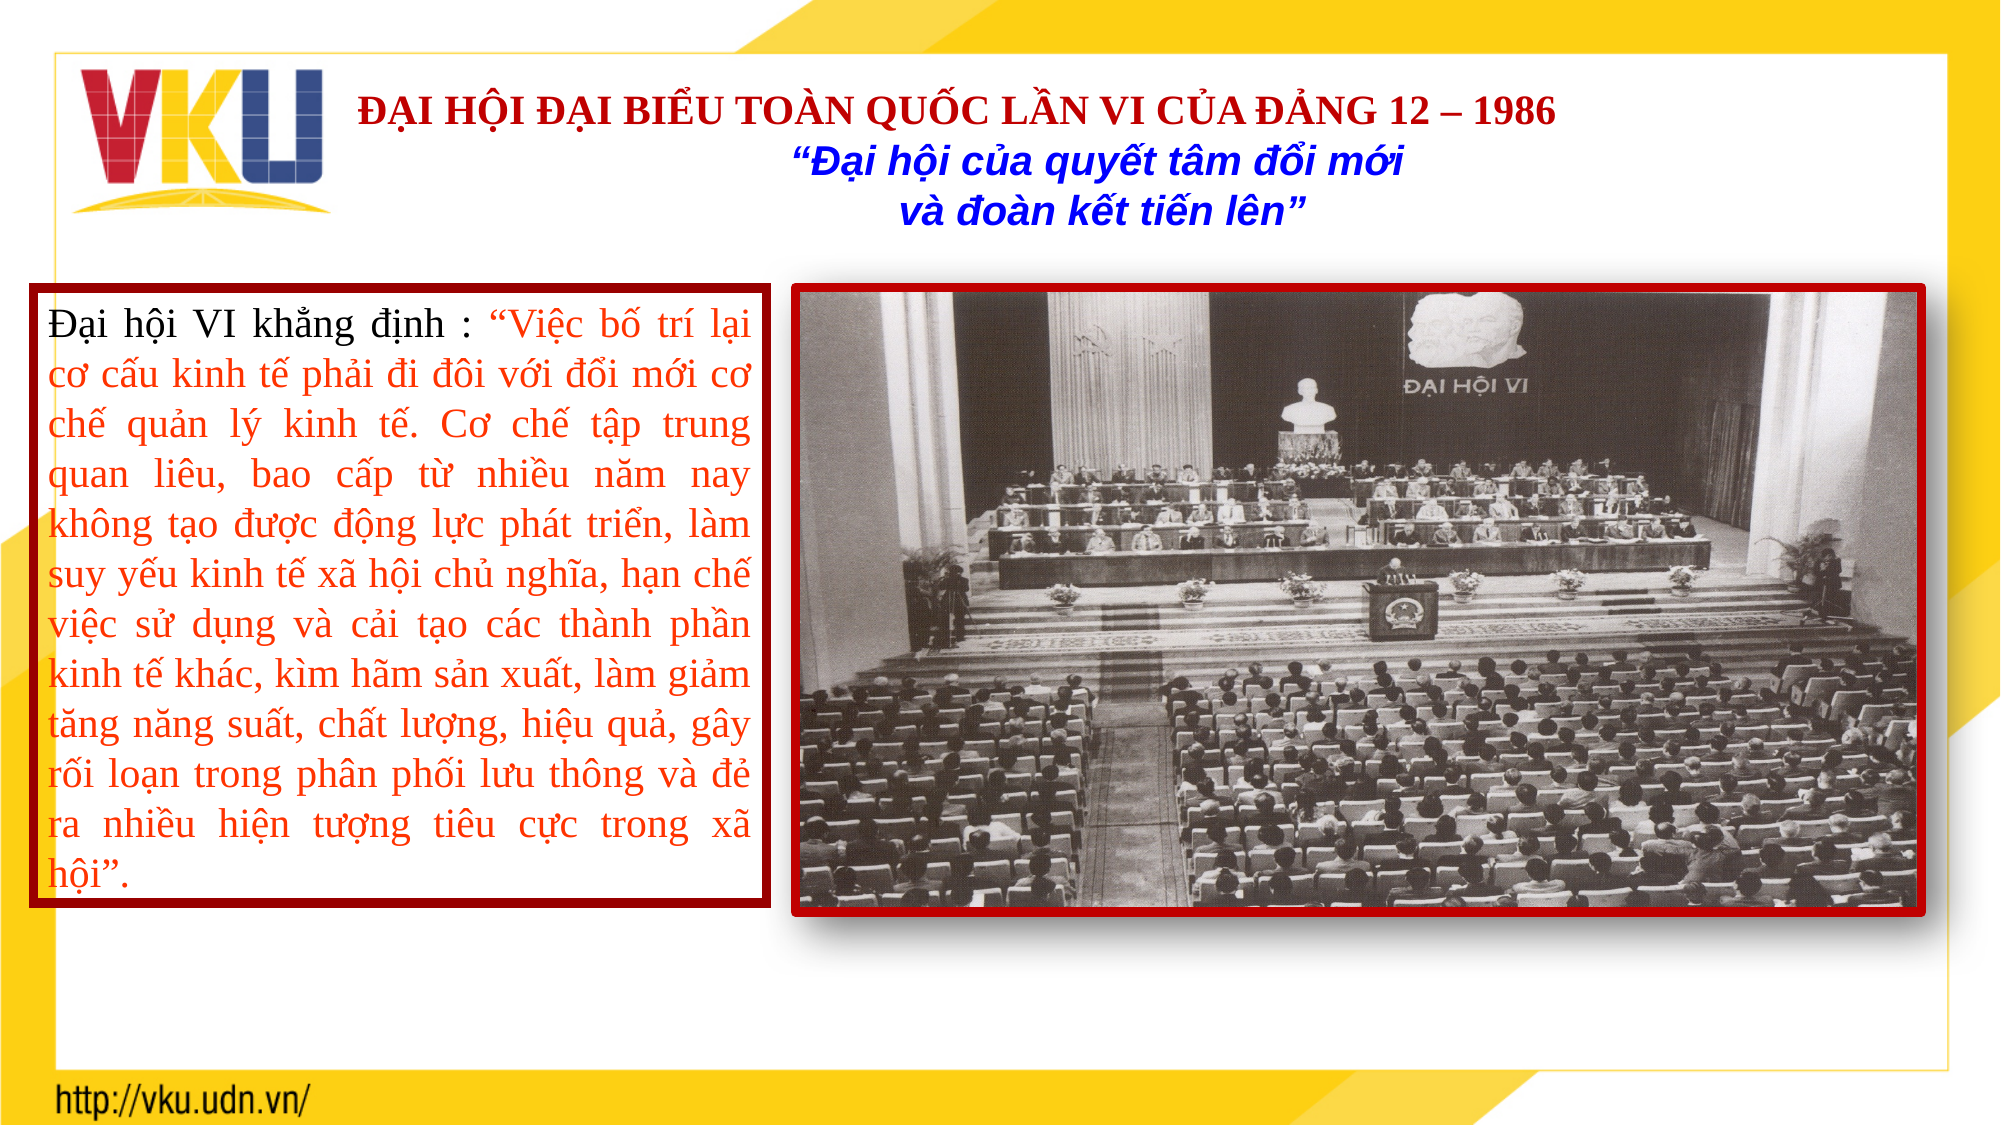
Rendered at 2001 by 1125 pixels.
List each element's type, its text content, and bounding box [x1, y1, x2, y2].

text_box ĐẠI HỘI ĐẠI BIỂU TOÀN QUỐC LẦN VI CỦA ĐẢNG 12 – 1986 “Đại hội của quyết tâm đổi mới và đoàn kết tiến lên” [342, 81, 1852, 232]
picture [0, 0, 2001, 1125]
text_box Đại hội VI khẳng định : “Việc bố trí lại cơ cấu kinh tế phải đi đôi với đổi mới cơ chế quản lý kinh tế. Cơ chế tập trung quan liêu, bao cấp từ nhiều năm nay không tạo được động lực phát triển, làm suy yếu kinh tế xã hội chủ nghĩa, hạn chế việc sử dụng và cải tạo các thành phần kinh tế khác, kìm hãm sản xuất, làm giảm tăng năng suất, chất lượng, hiệu quả, gây rối loạn trong phân phối lưu thông và đẻ ra nhiều hiện tượng tiêu cực trong xã hội”. [33, 287, 767, 903]
